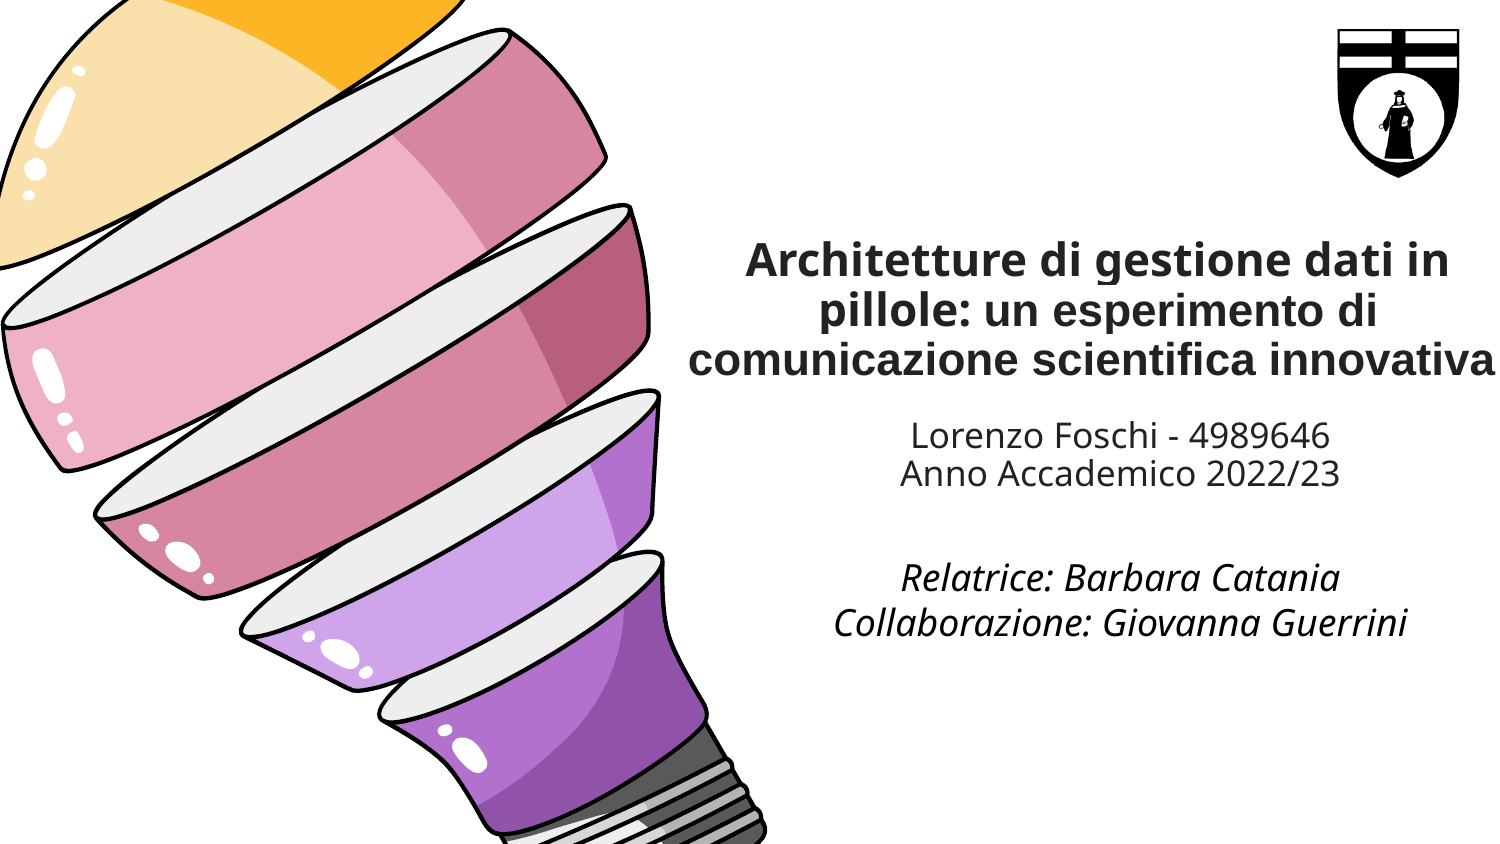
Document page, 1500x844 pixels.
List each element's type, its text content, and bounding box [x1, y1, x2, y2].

subtitle Relatrice: Barbara Catania Collaborazione: Giovanna Guerrini [804, 510, 1500, 608]
picture [1194, 0, 1500, 225]
title Architetture di gestione dati in pillole: un esperimento di comunicazione scientifica innovativa [804, 148, 1500, 401]
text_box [0, 0, 799, 844]
title Lorenzo Foschi - 4989646 Anno Accademico 2022/23 [804, 421, 1500, 510]
